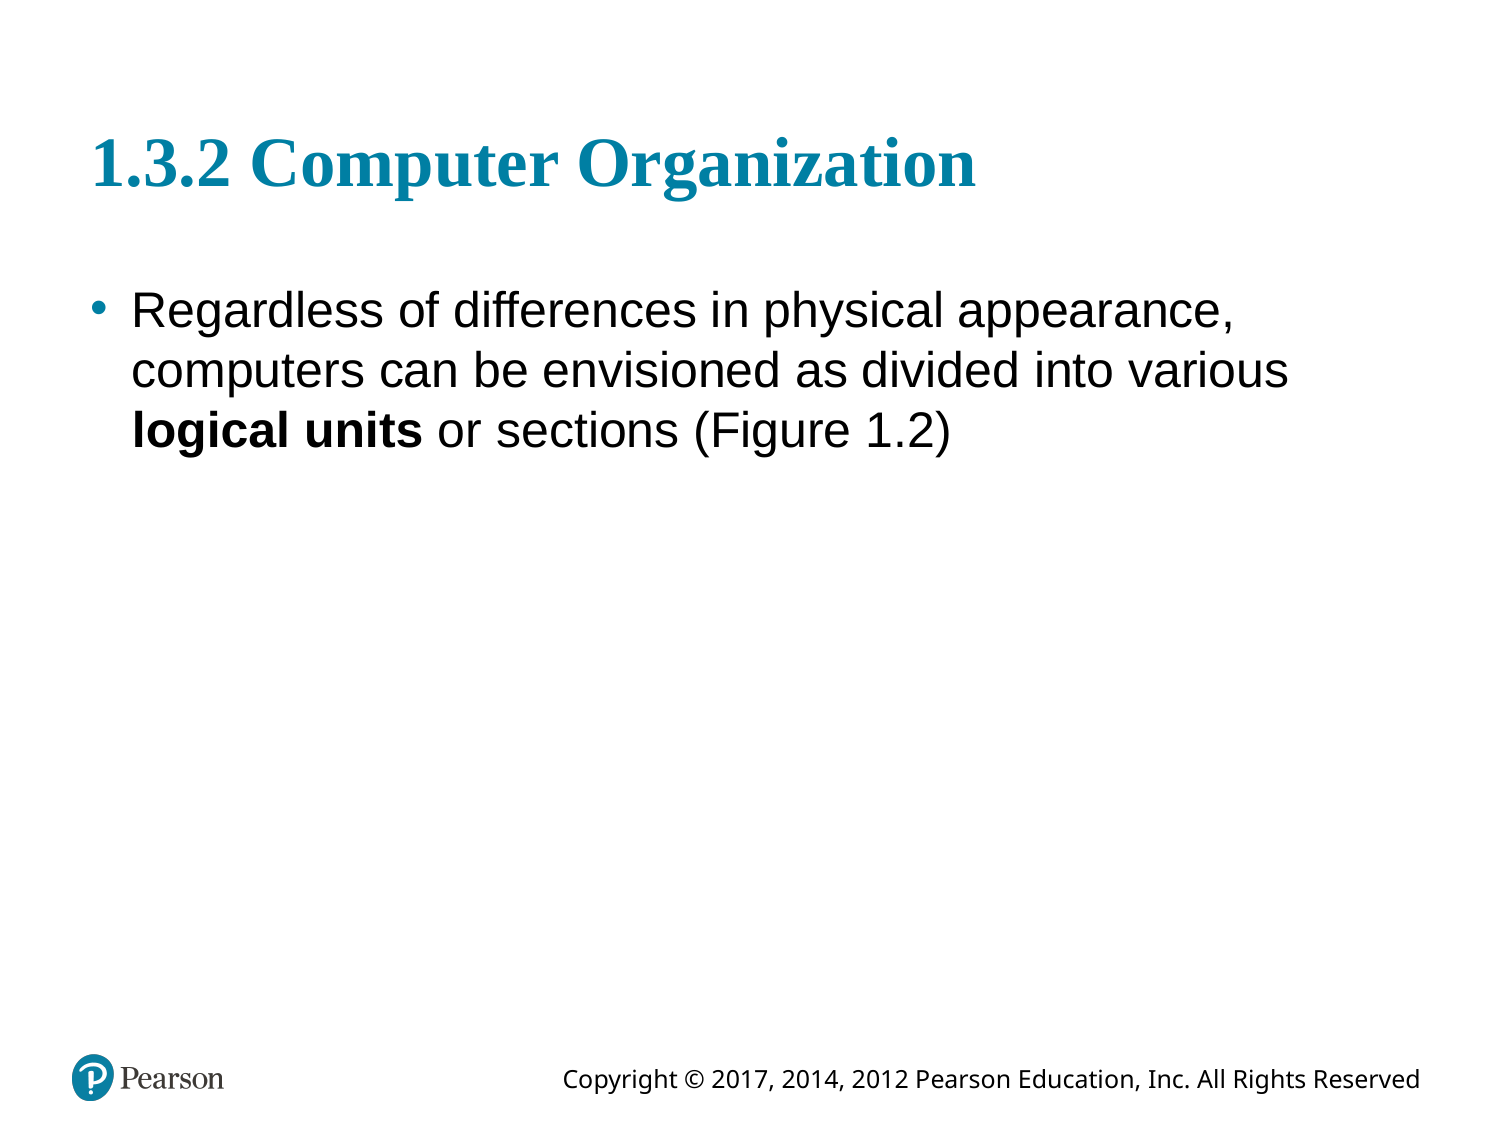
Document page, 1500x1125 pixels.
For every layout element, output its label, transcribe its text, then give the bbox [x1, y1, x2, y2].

picture [72, 1054, 88, 1070]
title 1.3.2 Computer Organization [75, 35, 1425, 216]
picture [80, 1063, 106, 1088]
picture [98, 1054, 224, 1101]
picture [72, 1087, 83, 1101]
list Regardless of differences in physical appearance, computers can be envisioned as divided into various logical units or sections (Figure 1.2) [75, 262, 1425, 1005]
